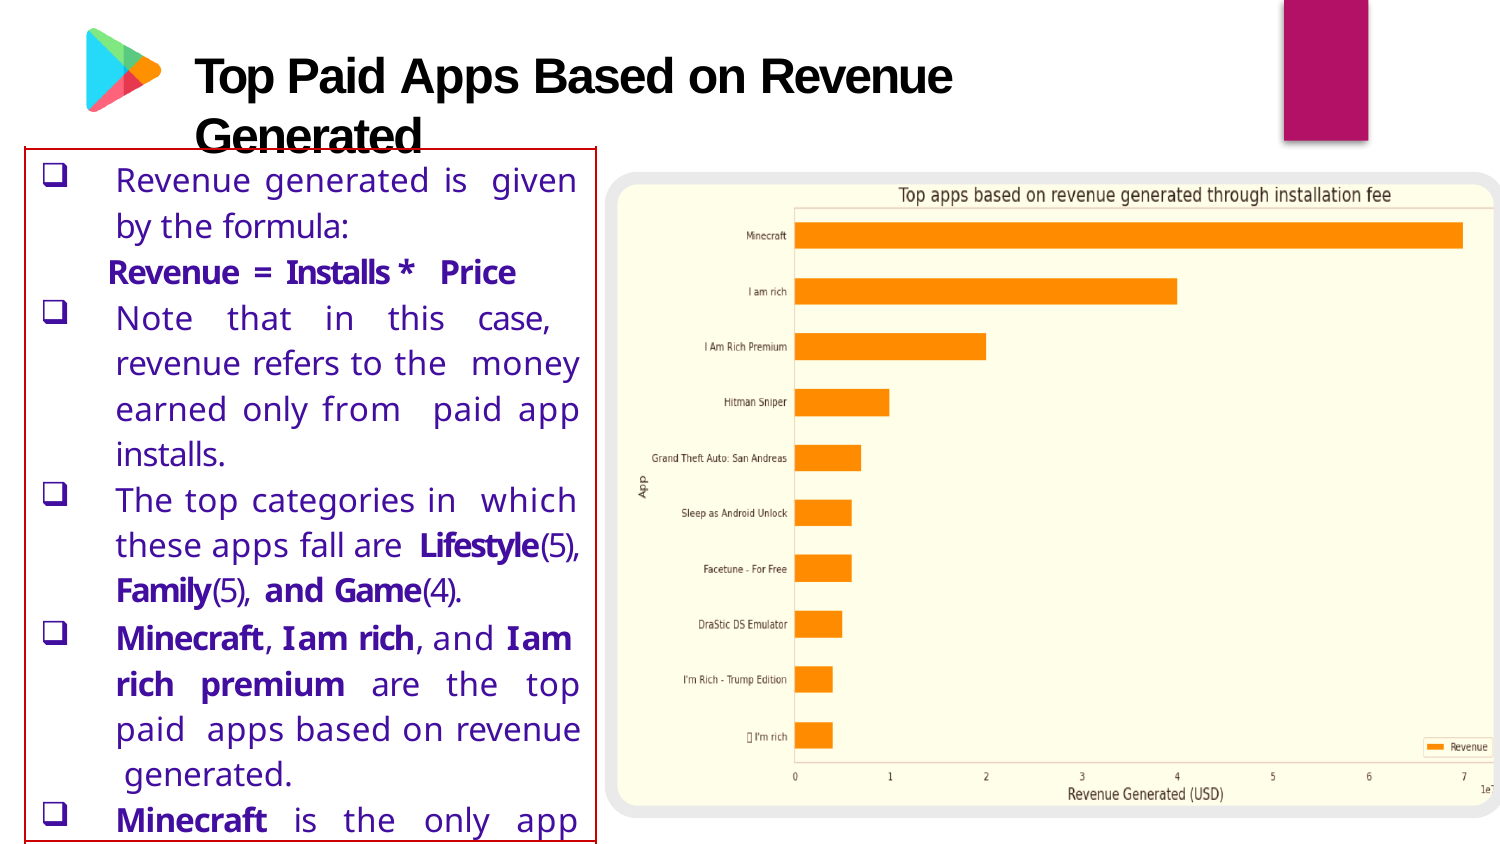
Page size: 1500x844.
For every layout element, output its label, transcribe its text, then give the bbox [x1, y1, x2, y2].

text_box Revenue generated is given by the formula: Revenue = Installs * Price Note that in this case, revenue refers to the money earned only from paid app installs. The top categories in which these apps fall are Lifestyle(5), Family(5), and Game(4). Minecraft, I am rich, and I am rich premium are the top paid apps based on revenue generated. Minecraft is the only app that has over 10 M installs. [25, 149, 595, 841]
text_box [81, 28, 166, 112]
text_box Top Paid Apps Based on Revenue Generated [179, 35, 1205, 171]
picture [610, 177, 1500, 813]
